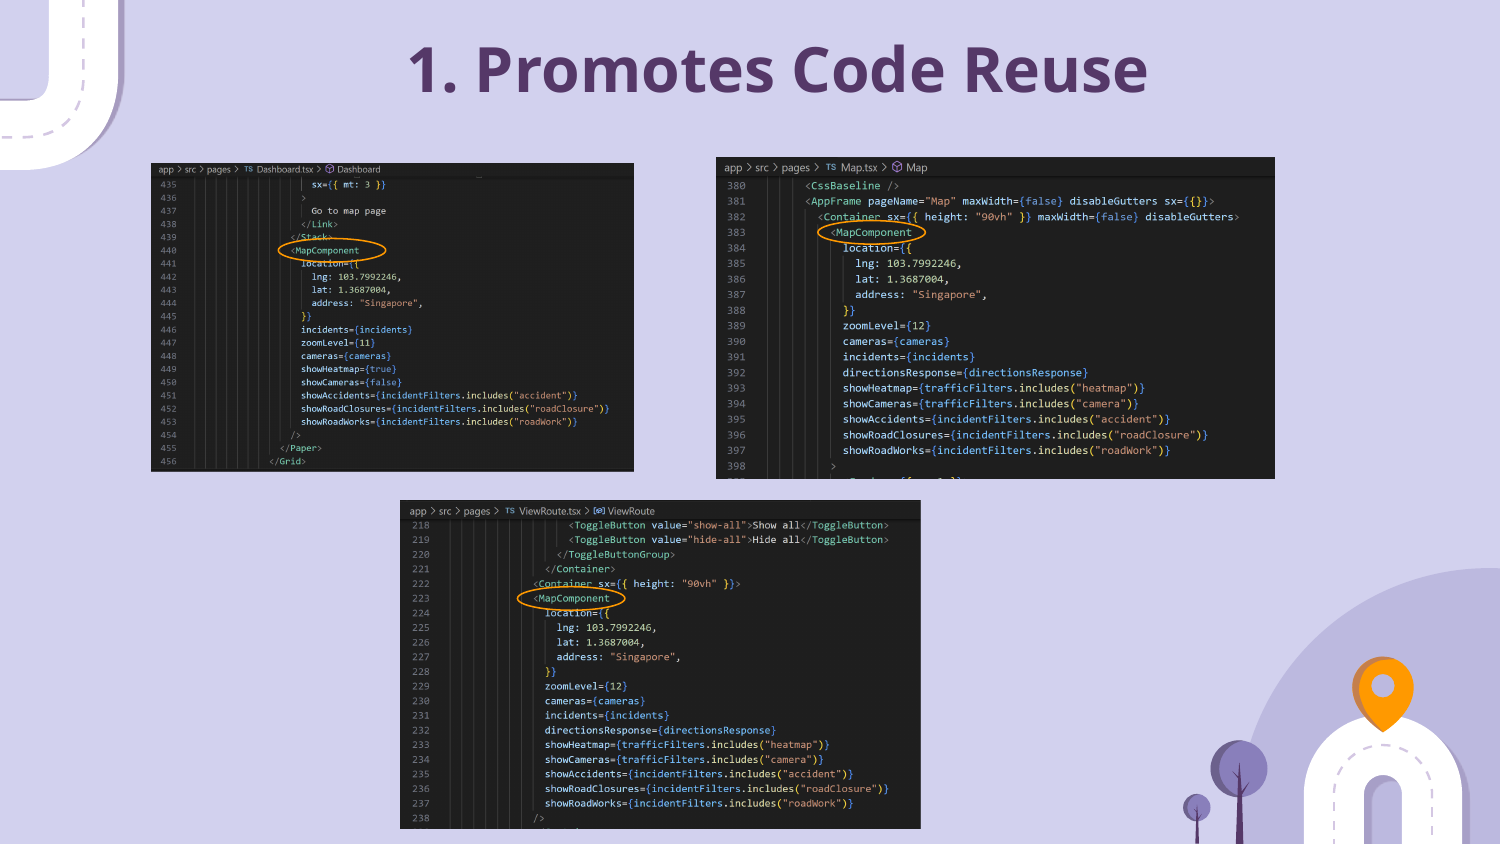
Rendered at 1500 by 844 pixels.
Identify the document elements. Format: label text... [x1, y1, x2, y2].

picture [151, 163, 634, 472]
picture [715, 156, 1275, 479]
title Promotes Code Reuse [143, 14, 1407, 109]
picture [400, 500, 921, 829]
